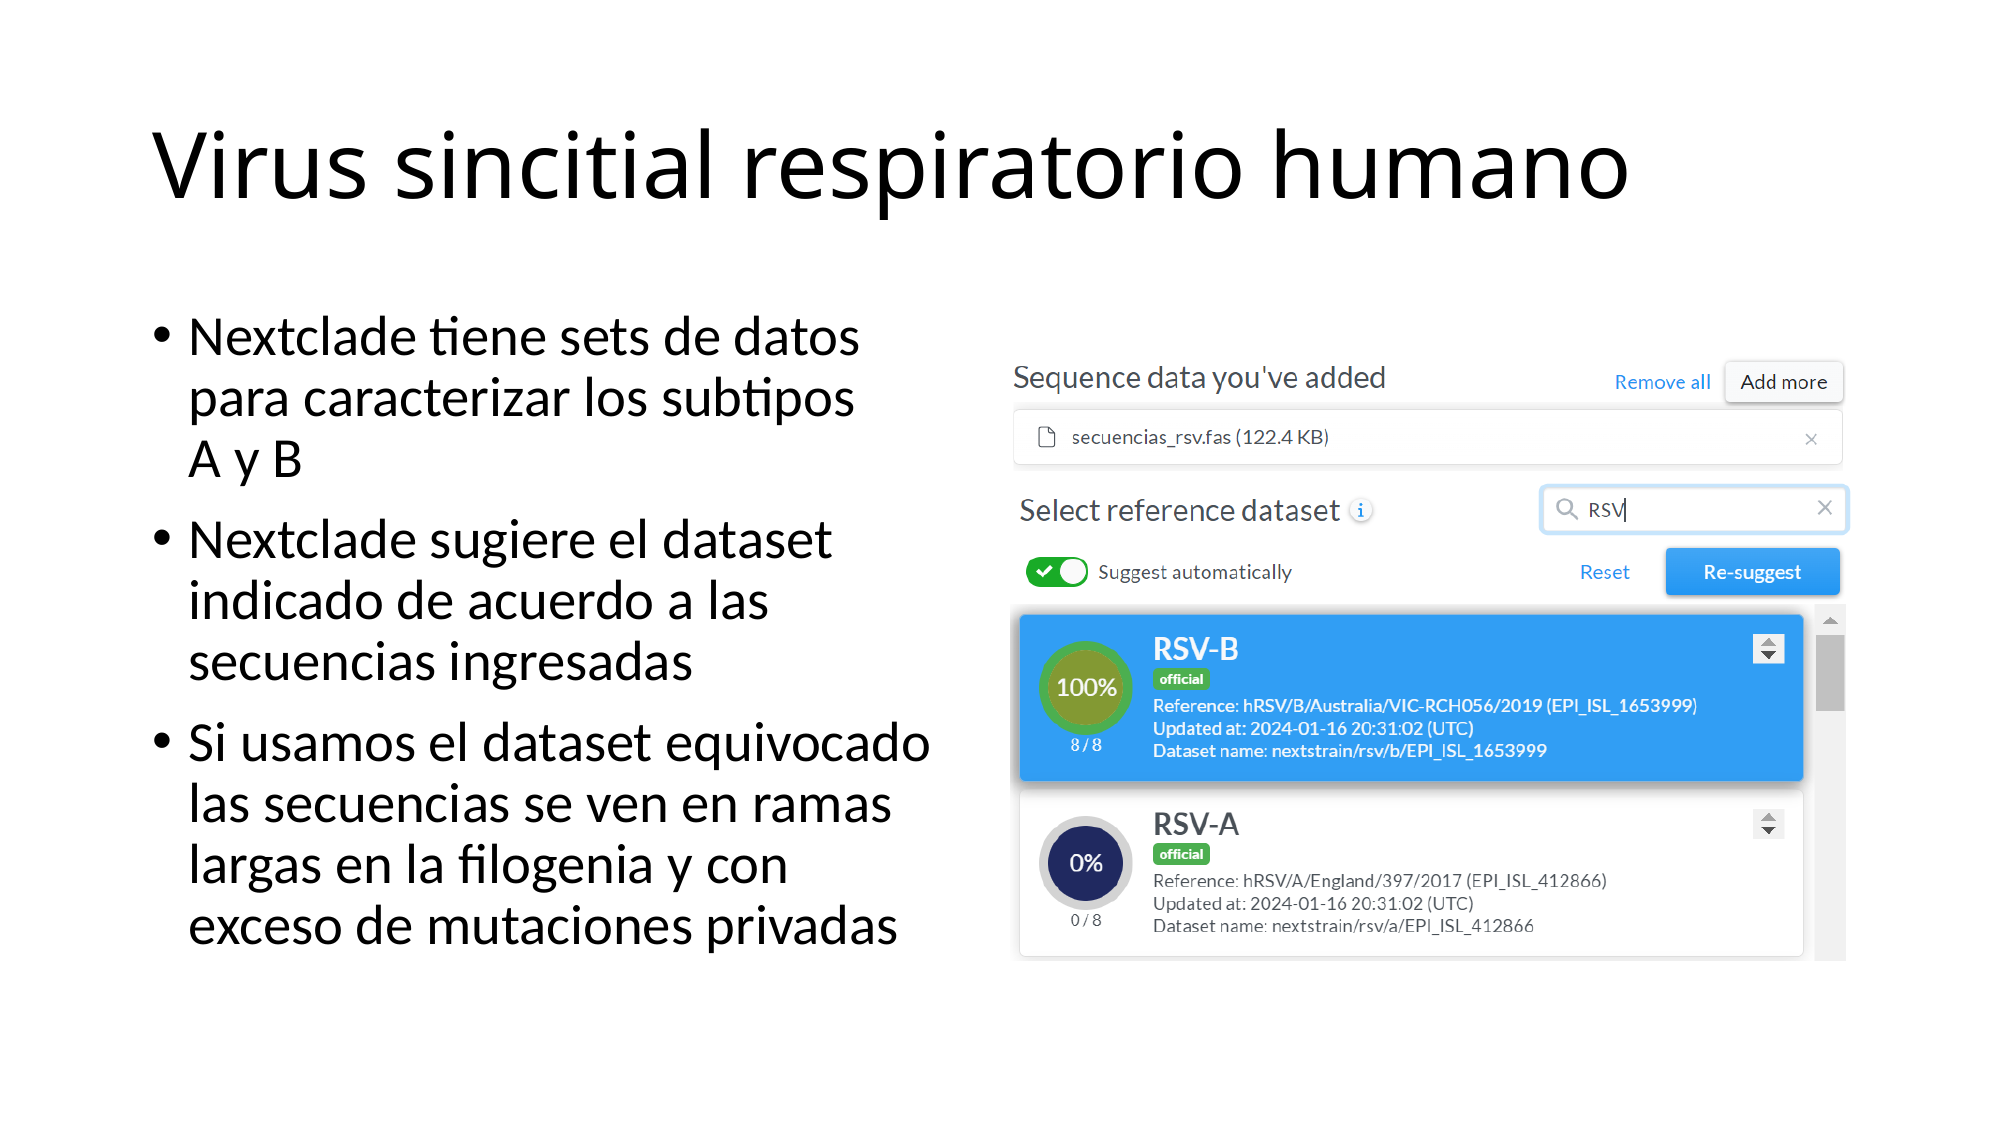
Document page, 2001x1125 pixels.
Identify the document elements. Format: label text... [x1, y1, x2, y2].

list Nextclade tiene sets de datos para caracterizar los subtipos A y B Nextclade sugiere el dataset indicado de acuerdo a las secuencias ingresadas Si usamos el dataset equivocado las secuencias se ven en ramas largas en la filogenia y con exceso de mutaciones privadas [137, 299, 955, 1014]
picture [999, 352, 1860, 961]
title Virus sincitial respiratorio humano [137, 59, 1863, 278]
